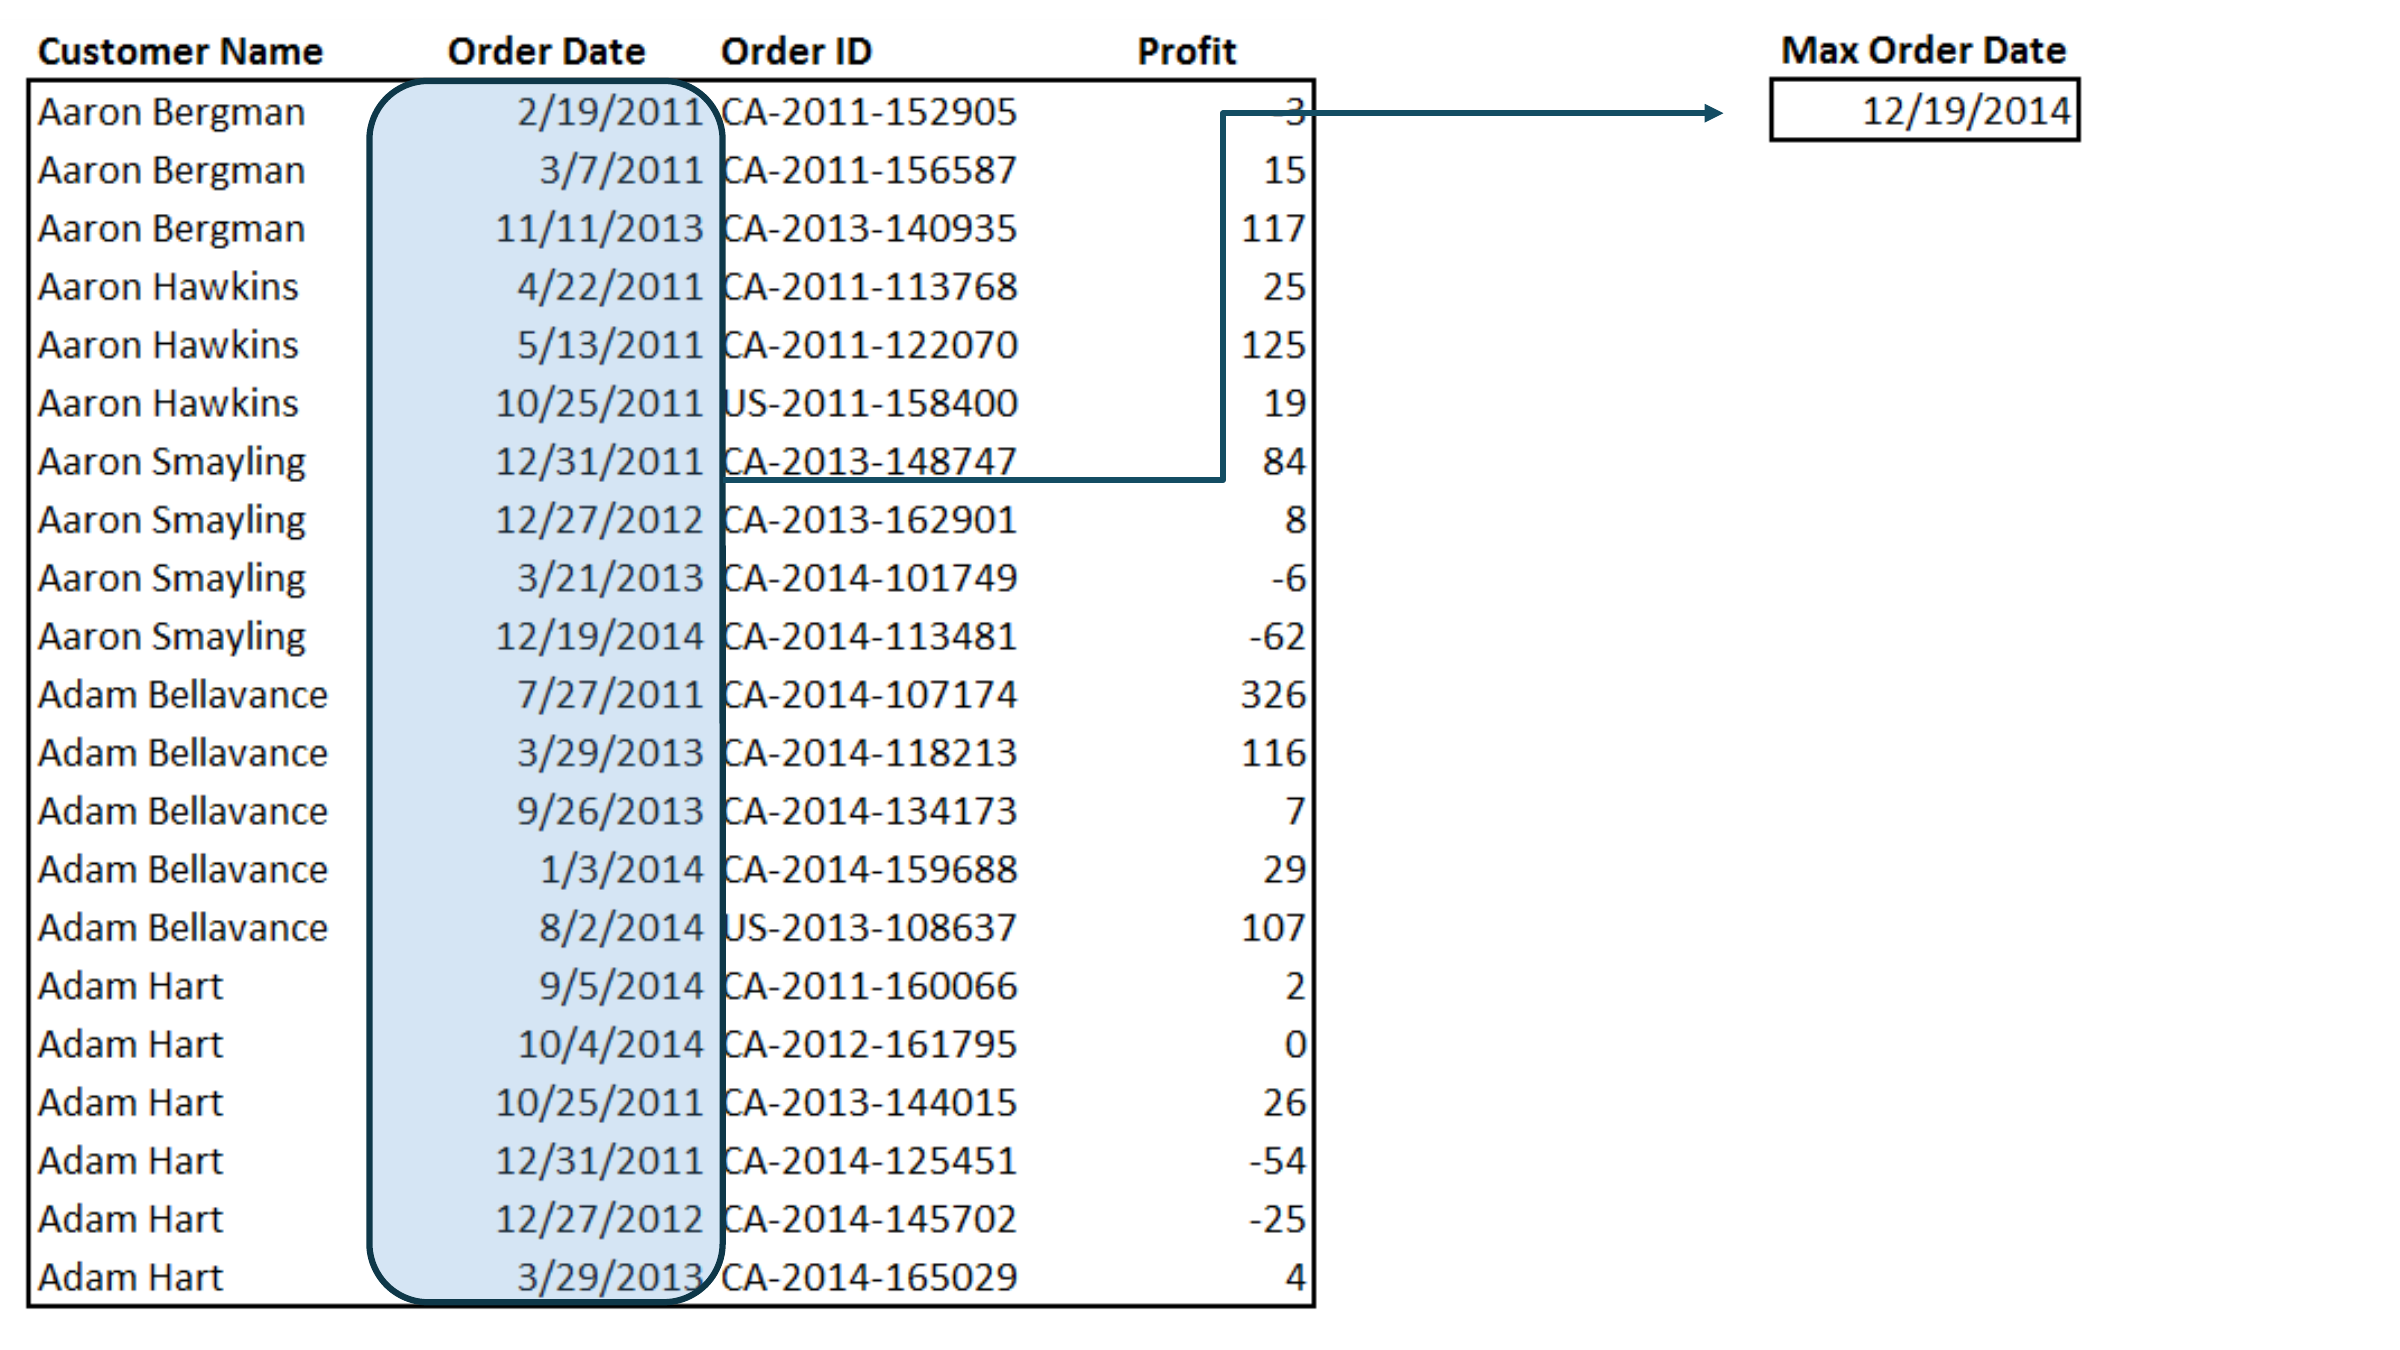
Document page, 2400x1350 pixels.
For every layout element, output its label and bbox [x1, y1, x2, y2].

picture [1752, 18, 2095, 163]
picture [0, 18, 1328, 1327]
text_box [722, 112, 1724, 481]
